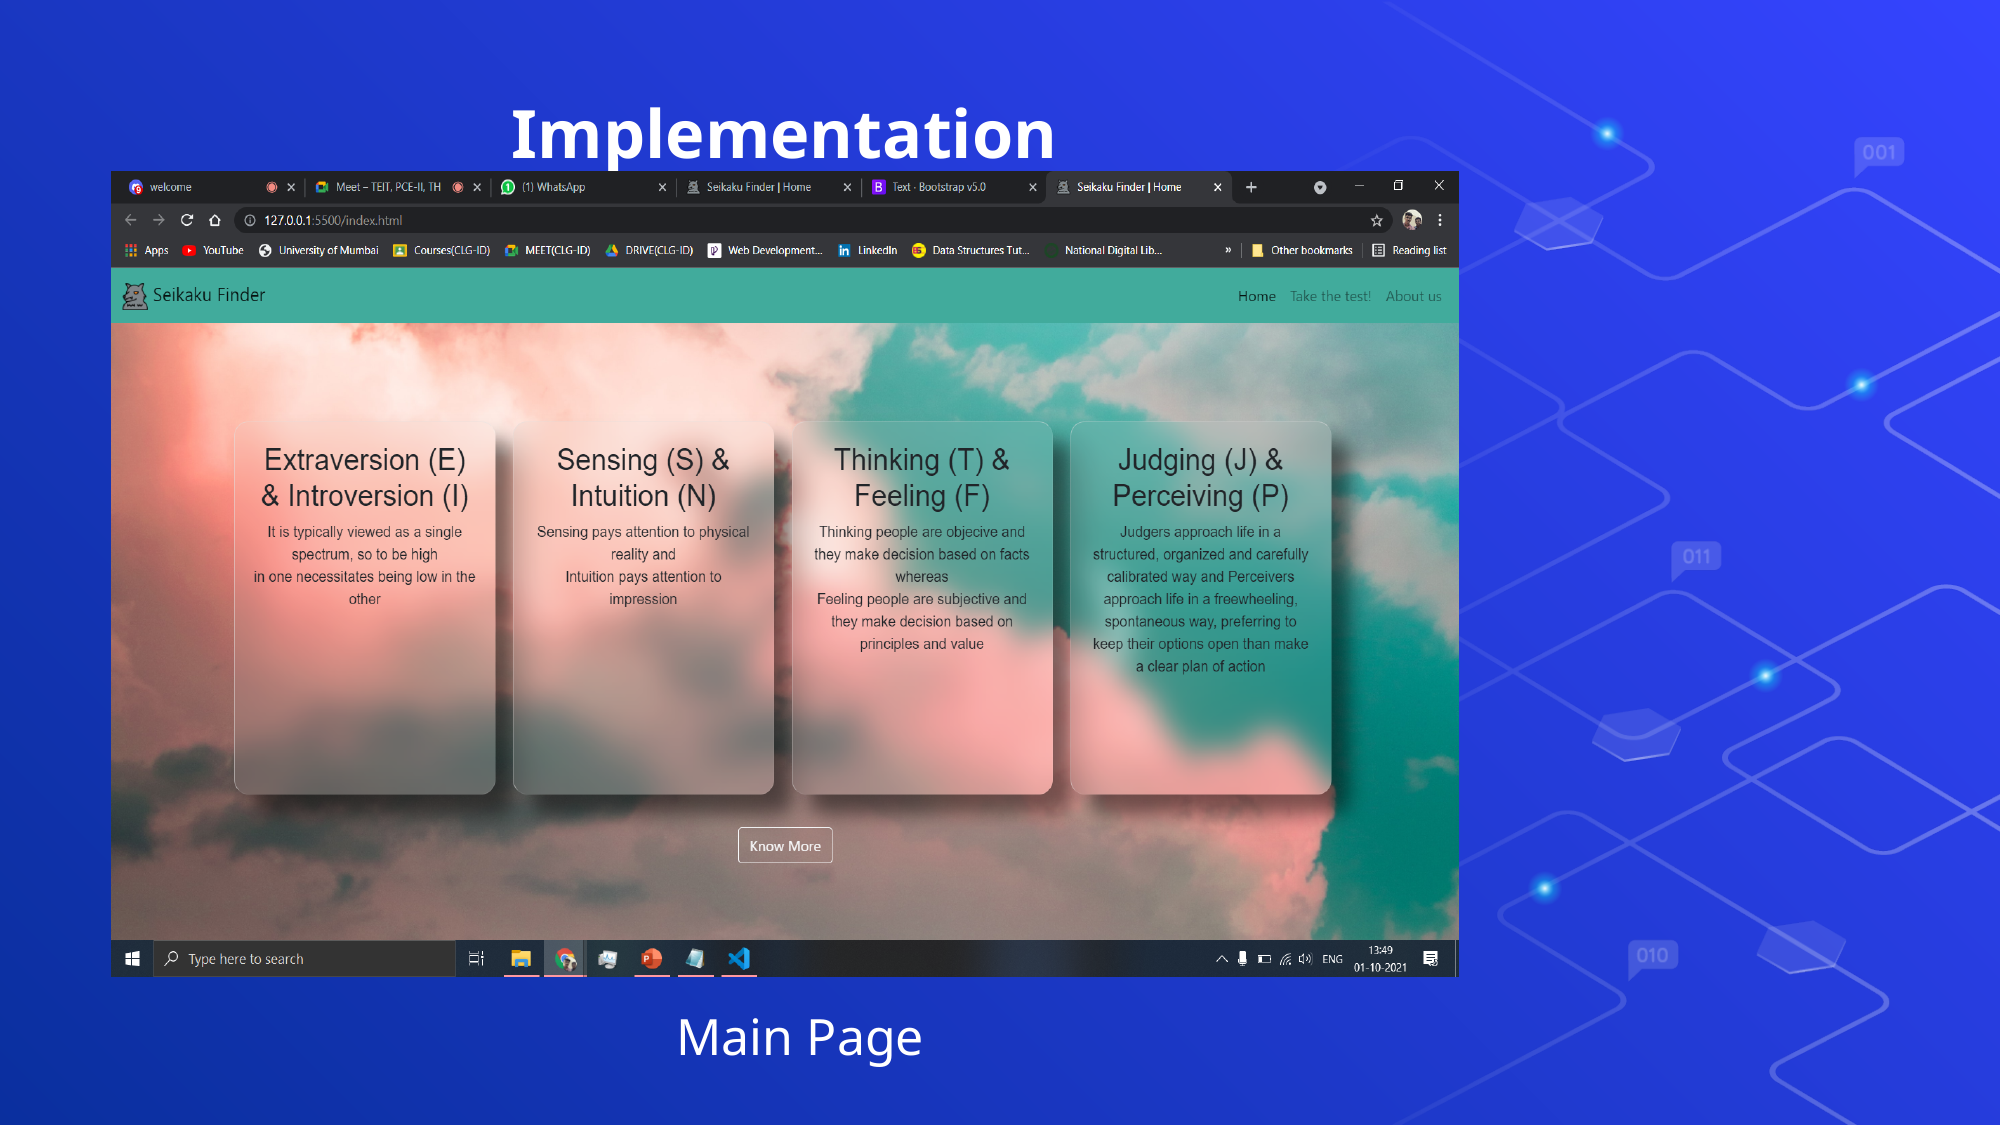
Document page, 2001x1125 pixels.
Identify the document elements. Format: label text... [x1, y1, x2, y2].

list Main Page [220, 996, 1364, 1103]
picture [0, 0, 2000, 1125]
title Implementation [126, 45, 1443, 169]
